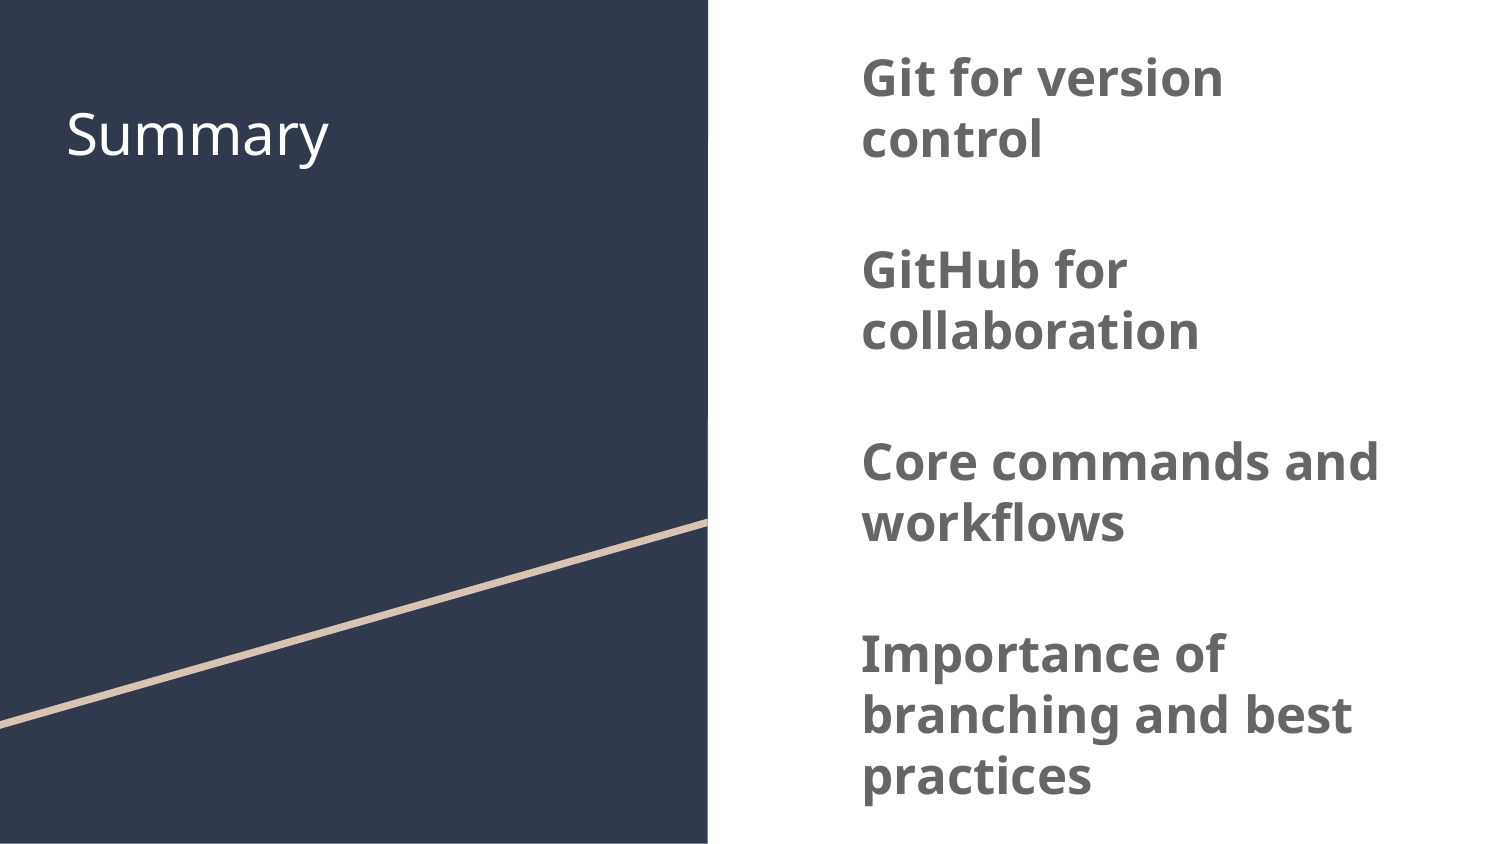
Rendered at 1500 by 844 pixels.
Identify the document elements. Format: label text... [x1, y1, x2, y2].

list Git for version control GitHub for collaboration Core commands and workflows Importance of branching and best practices [761, 30, 1446, 822]
title Summary [51, 82, 660, 494]
